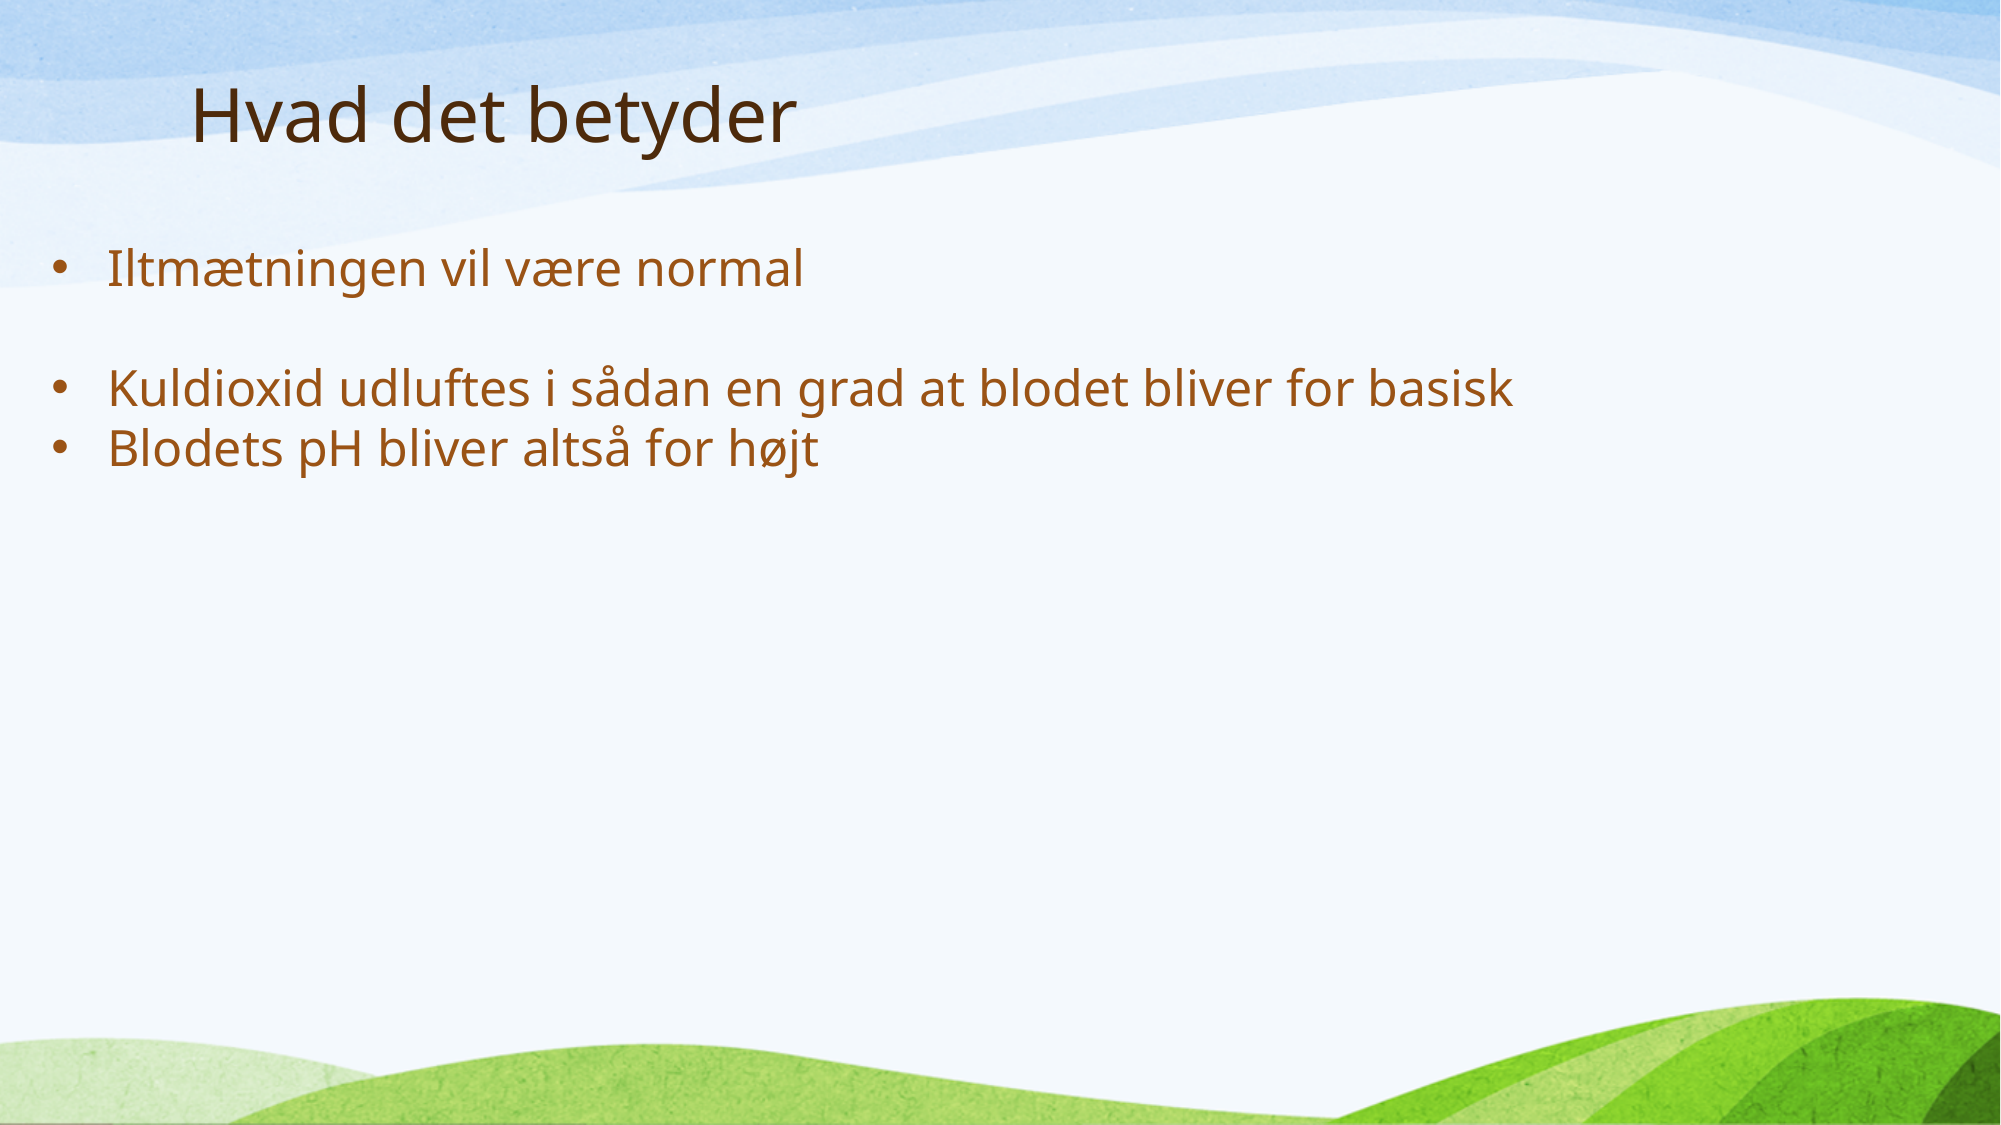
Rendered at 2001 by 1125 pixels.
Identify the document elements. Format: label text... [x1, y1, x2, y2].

text_box Iltmætningen vil være normal Kuldioxid udluftes i sådan en grad at blodet bliver for basisk Blodets pH bliver altså for højt [36, 229, 1908, 544]
title Hvad det betyder [174, 50, 1825, 167]
picture [0, 0, 2001, 1125]
